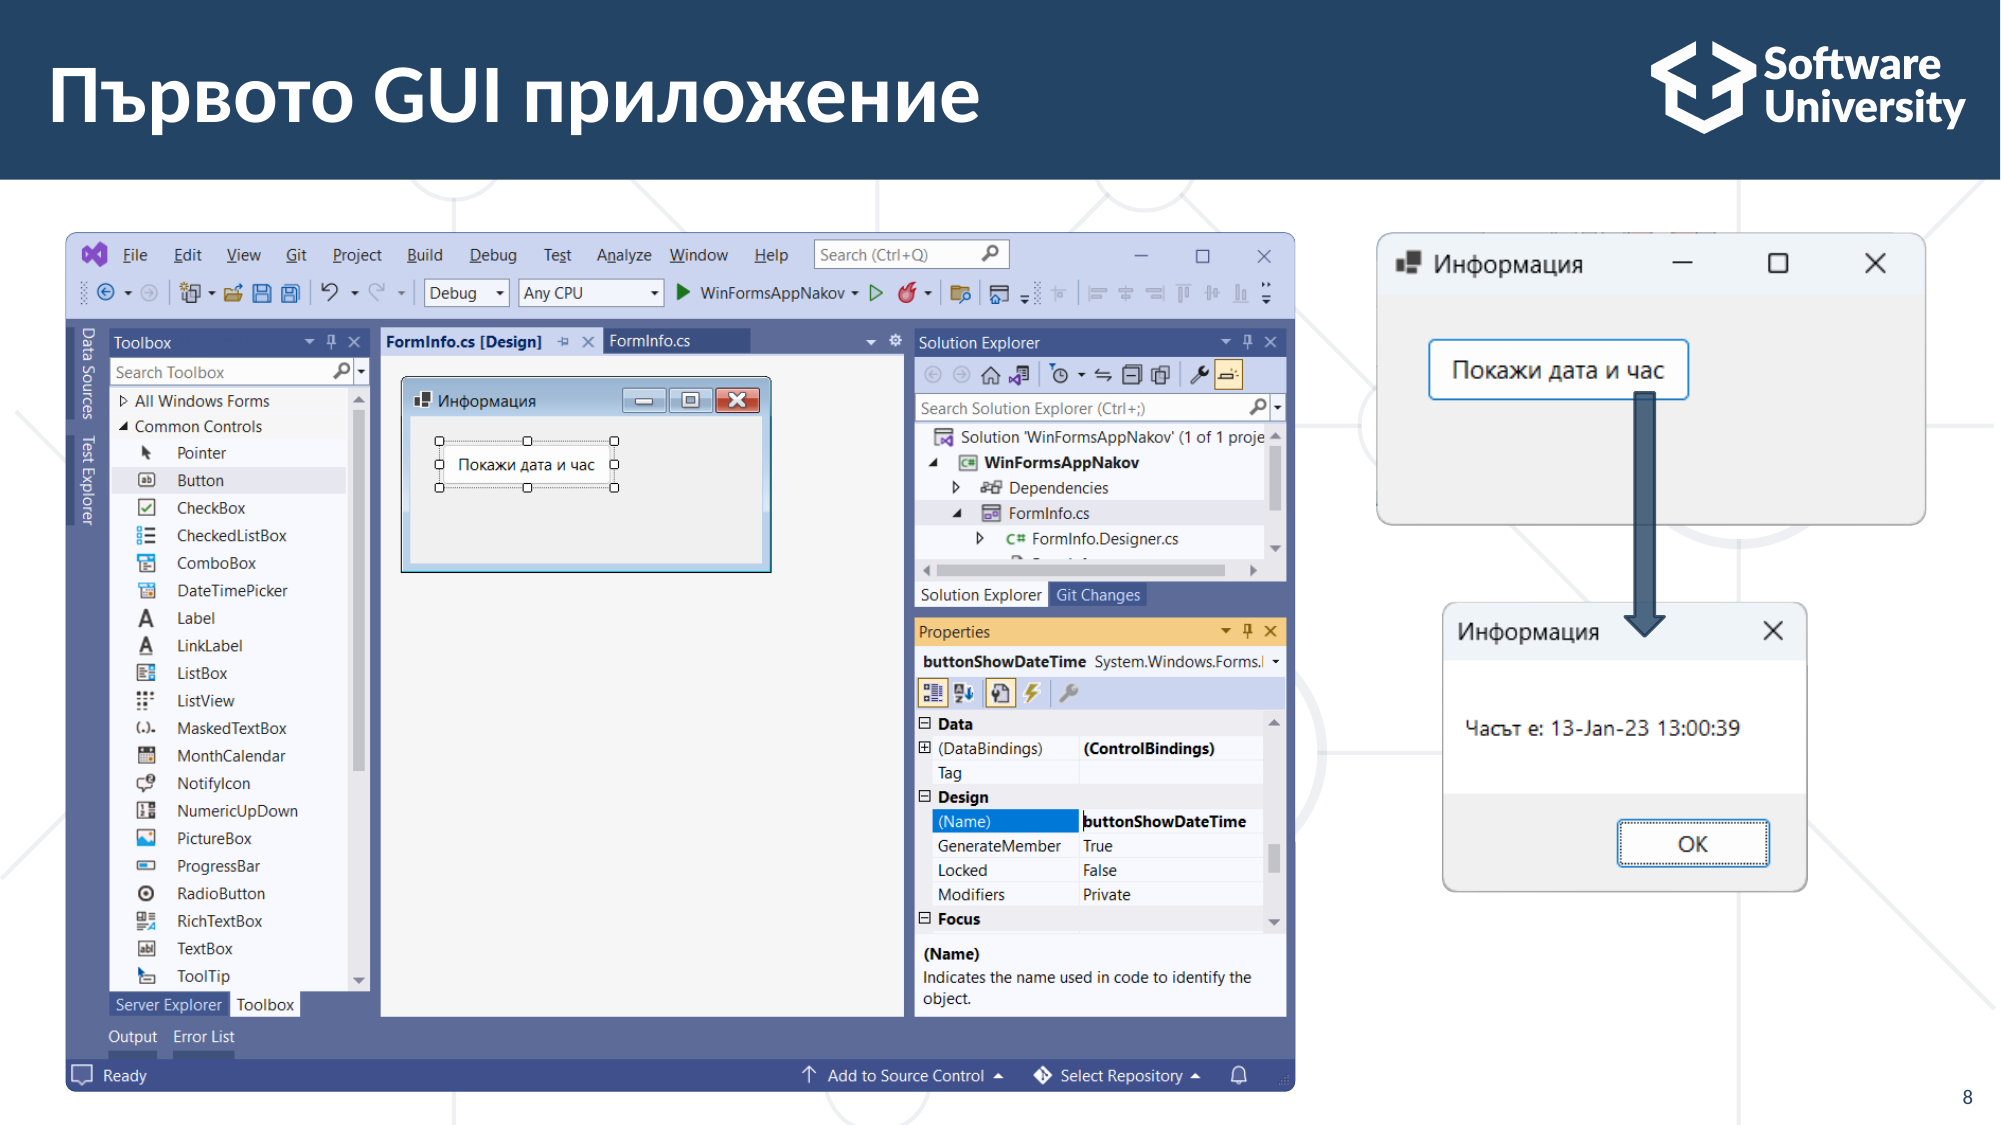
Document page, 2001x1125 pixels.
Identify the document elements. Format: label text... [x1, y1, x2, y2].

picture [1441, 601, 1809, 893]
picture [65, 232, 1296, 1092]
text_box [1632, 535, 1657, 600]
title Първото GUI приложение [31, 16, 1625, 162]
picture [1376, 232, 1927, 526]
picture [1651, 41, 1966, 134]
slide_number 8 [1927, 1067, 1989, 1117]
